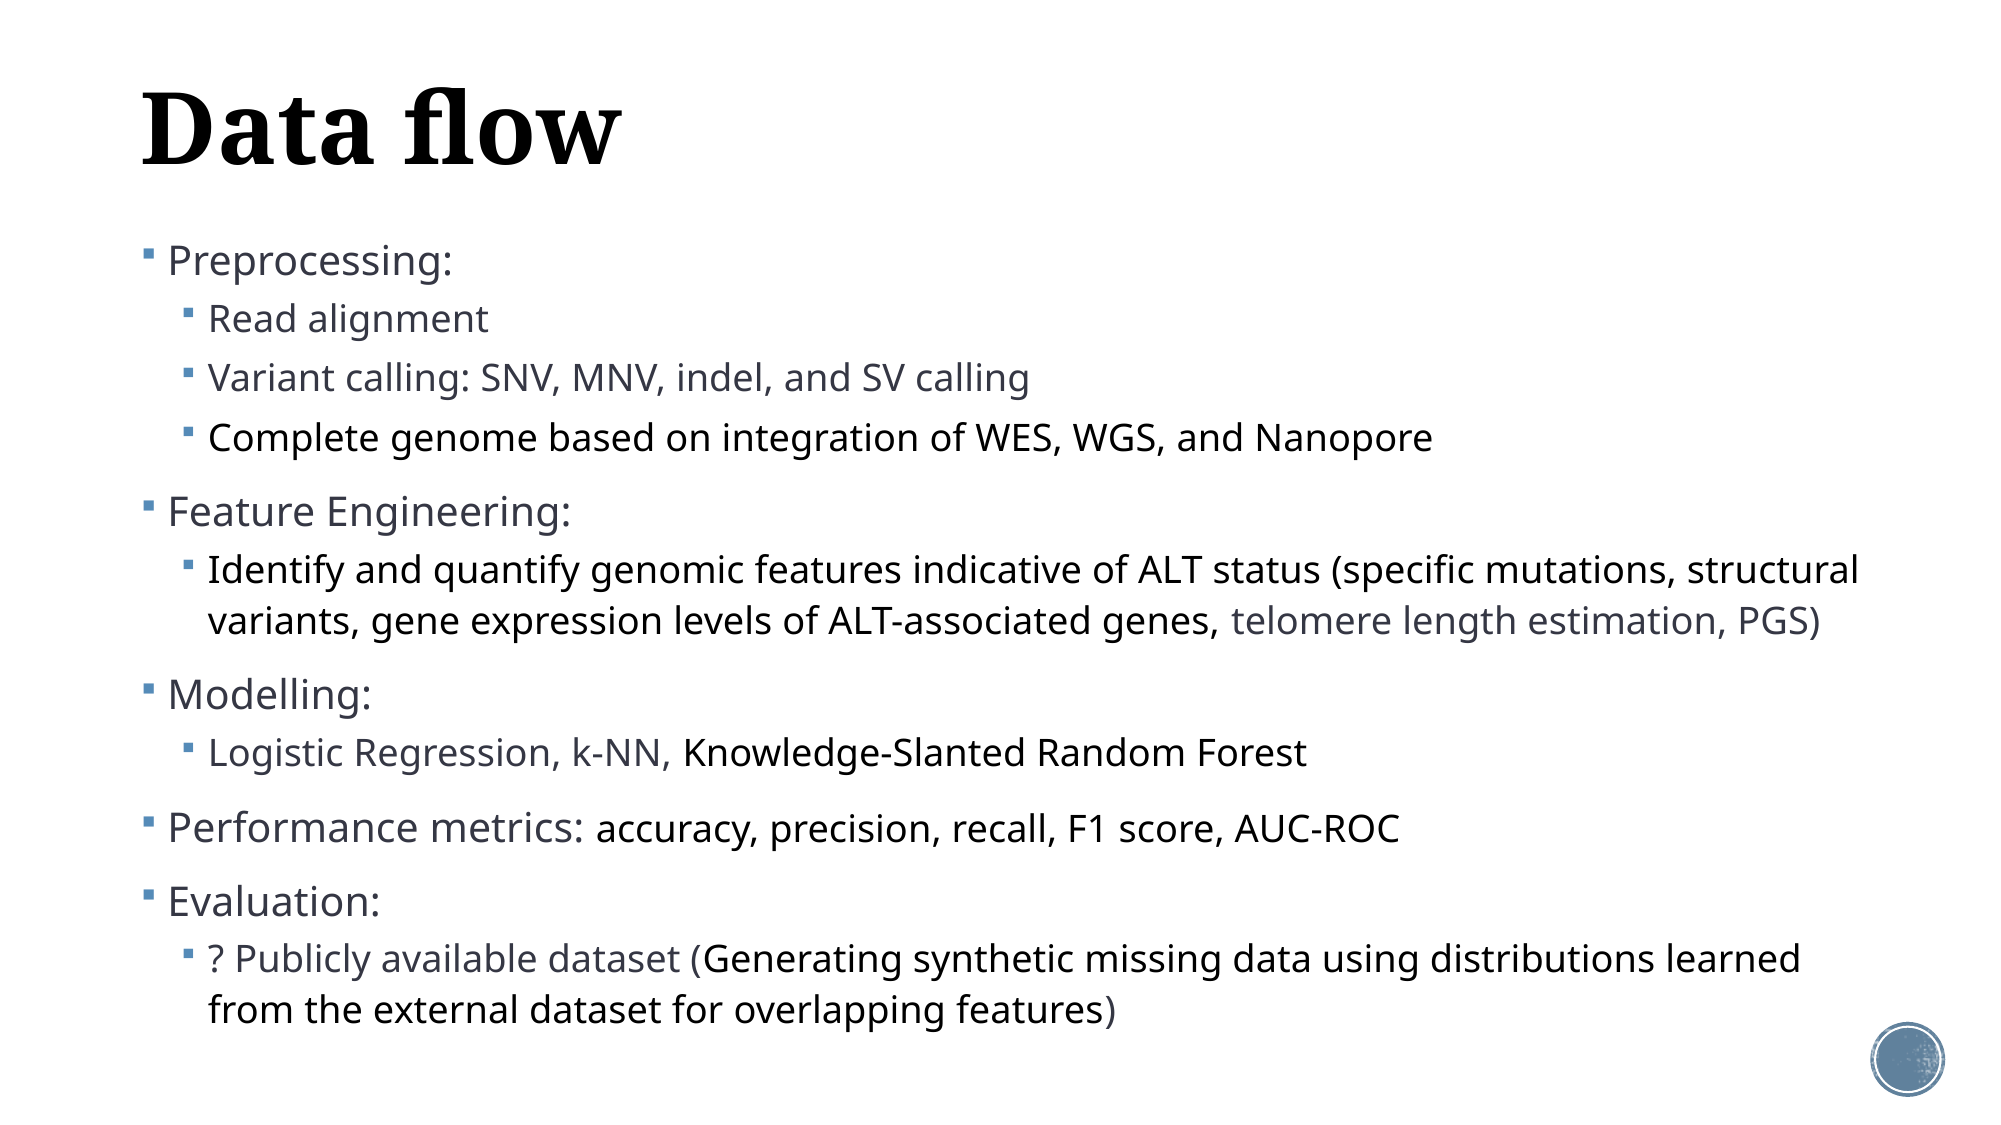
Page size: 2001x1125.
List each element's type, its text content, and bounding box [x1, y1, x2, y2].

list Preprocessing: Read alignment Variant calling: SNV, MNV, indel, and SV calling Complete genome based on integration of WES, WGS, and Nanopore Feature Engineering: Identify and quantify genomic features indicative of ALT status (specific mutations, structural variants, gene expression levels of ALT-associated genes, telomere length estimation, PGS) Modelling: Logistic Regression, k-NN, Knowledge-Slanted Random Forest Performance metrics: accuracy, precision, recall, F1 score, AUC-ROC Evaluation: ? Publicly available dataset (Generating synthetic missing data using distributions learned from the external dataset for overlapping features) [125, 221, 1880, 1079]
title Data flow [125, 0, 1776, 221]
